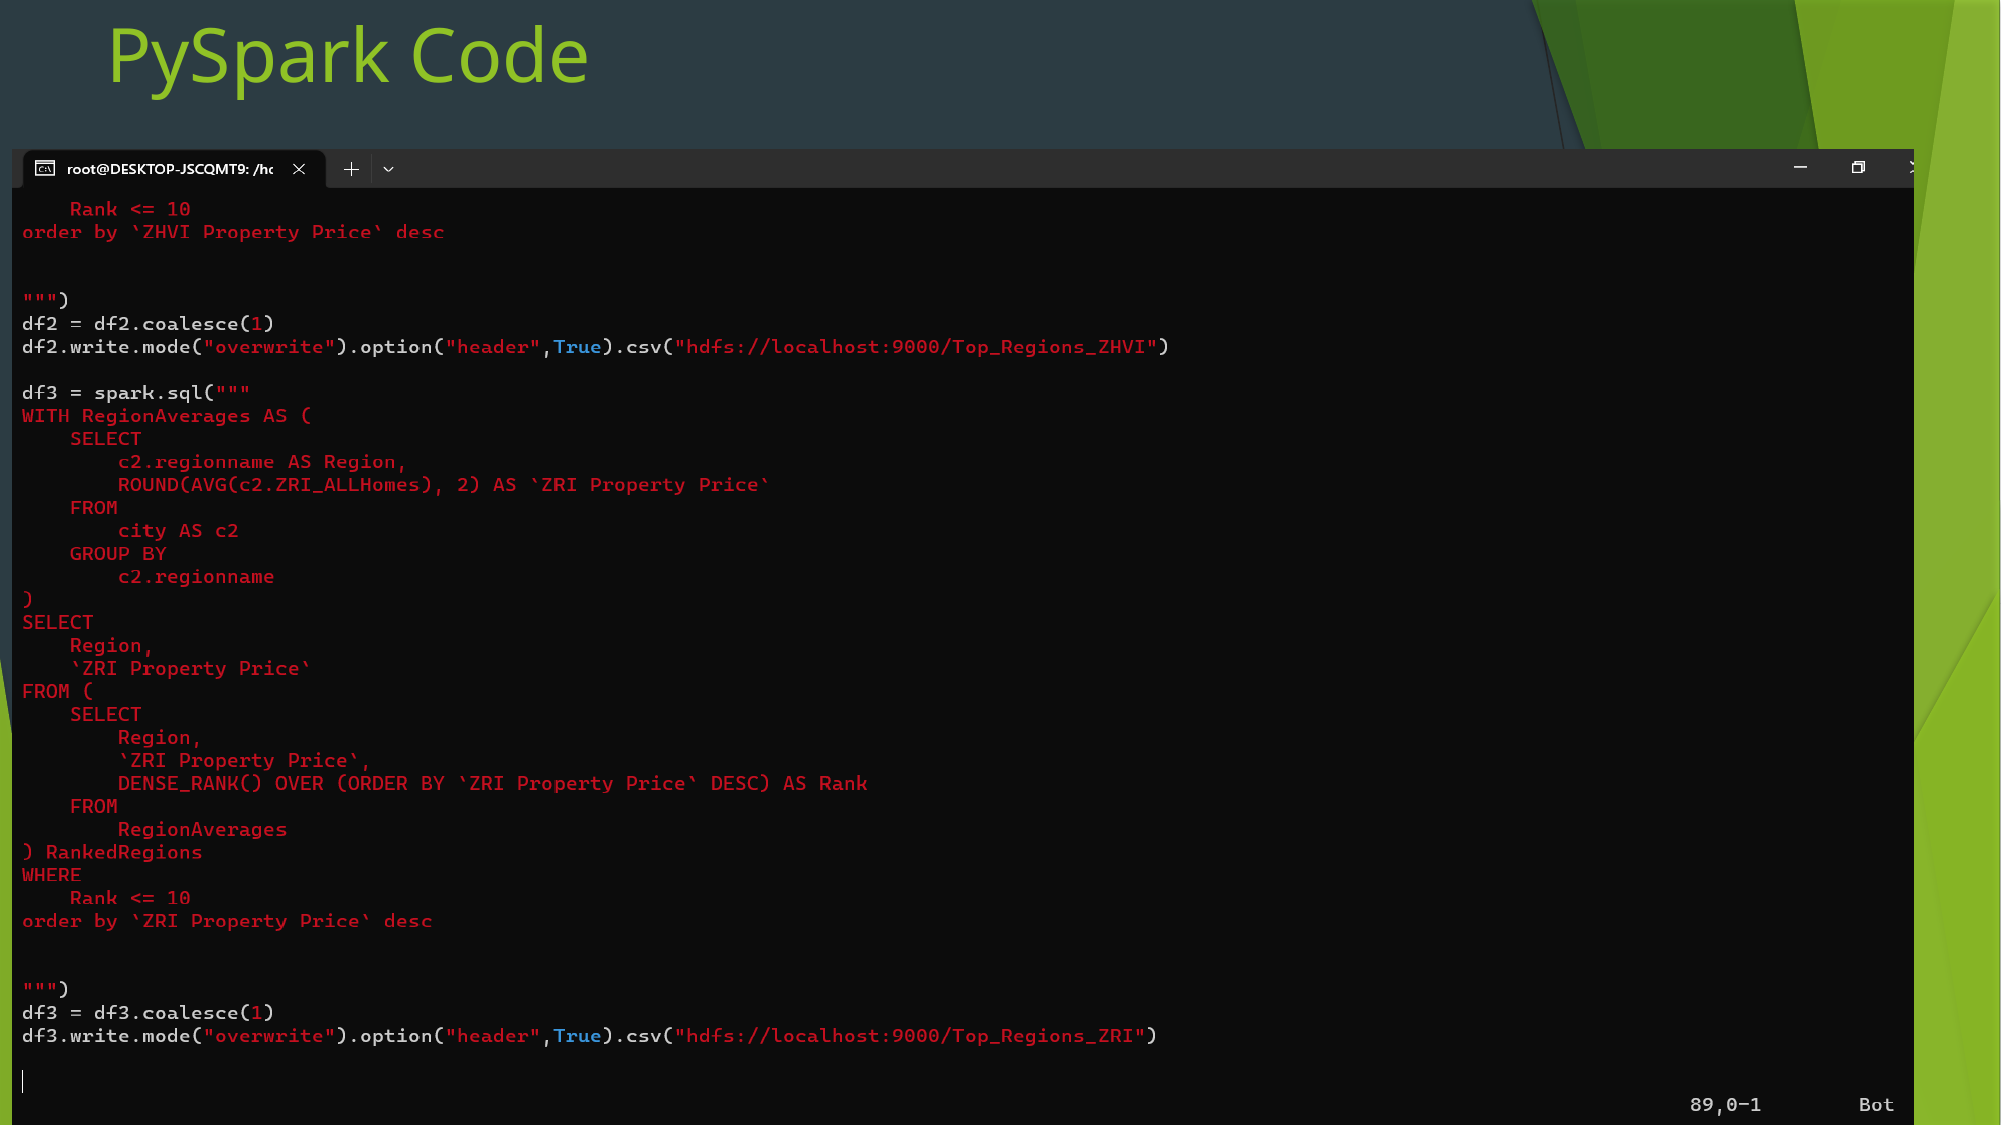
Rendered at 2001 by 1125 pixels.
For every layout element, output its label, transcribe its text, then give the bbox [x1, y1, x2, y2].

title PySpark Code [91, 0, 1496, 133]
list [12, 149, 1914, 1125]
